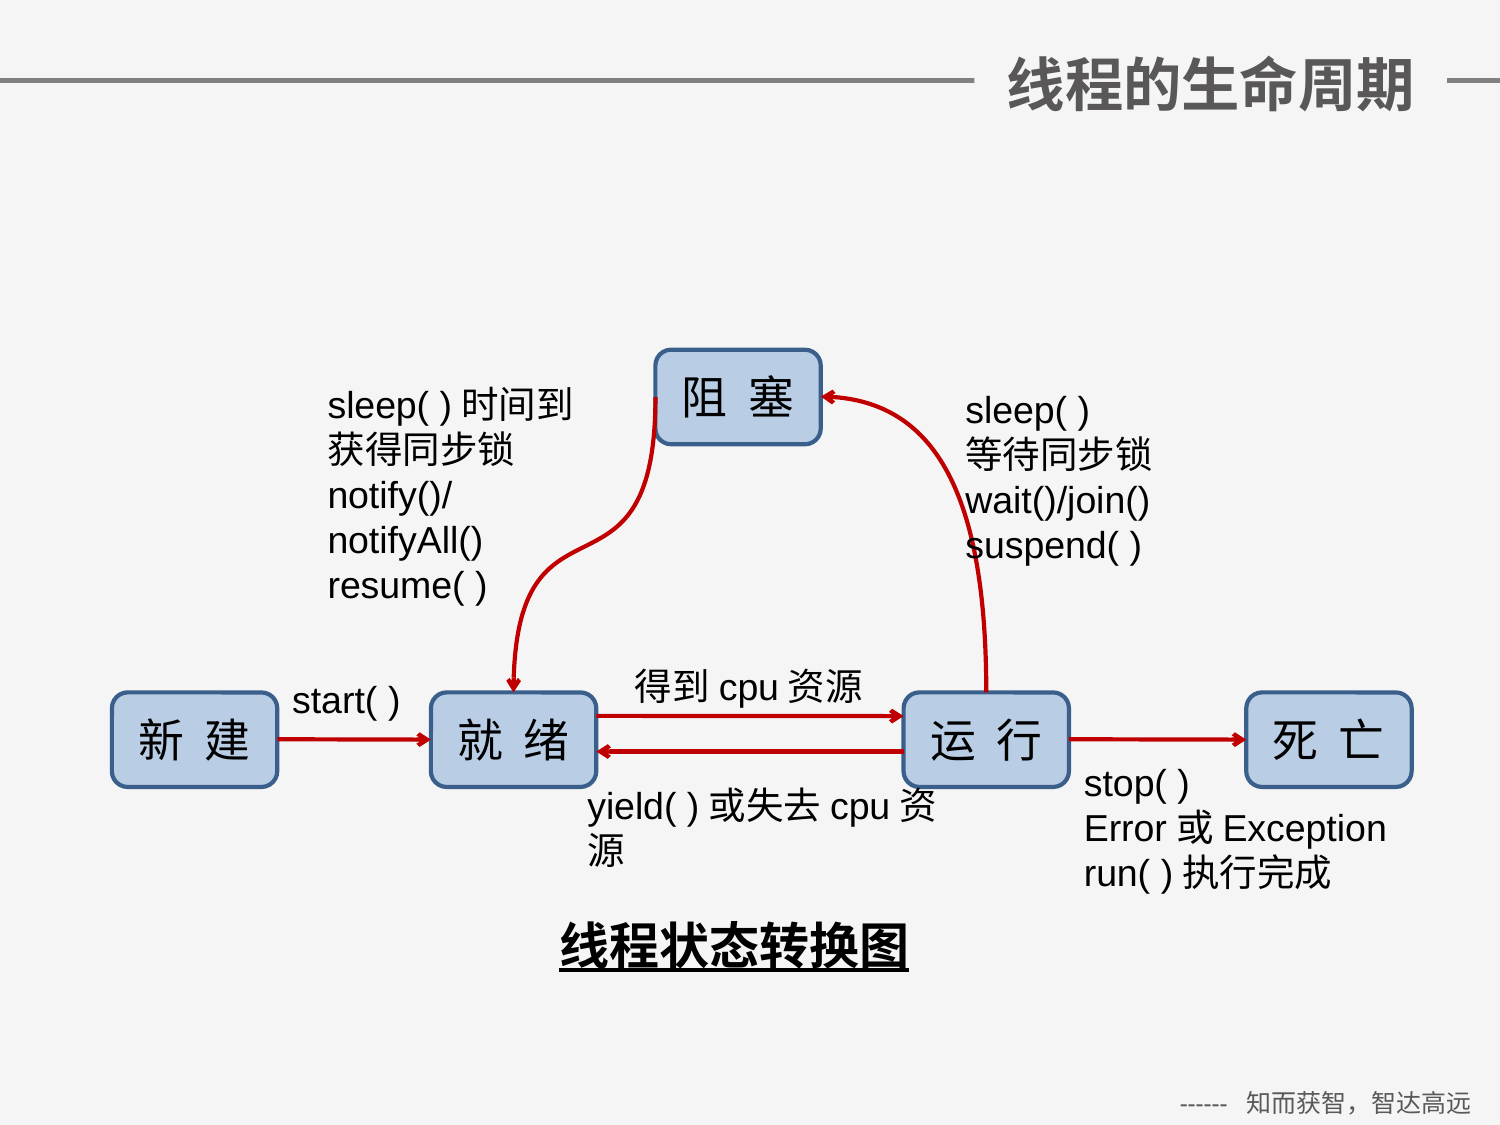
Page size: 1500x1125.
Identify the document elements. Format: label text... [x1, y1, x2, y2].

text_box yield( )或失去cpu资源 [572, 775, 975, 880]
text_box 得到cpu资源 [620, 655, 892, 714]
text_box [109, 690, 280, 790]
text_box [428, 690, 599, 790]
text_box [901, 690, 1072, 775]
text_box sleep( ) 等待同步锁 wait()/join() suspend( ) [950, 379, 1270, 574]
title 线程的生命周期 [974, 35, 1447, 131]
text_box 阻 塞 [667, 361, 821, 432]
text_box 新 建 [123, 704, 278, 775]
text_box sleep( )时间到 获得同步锁 notify()/notifyAll() resume( ) [312, 373, 621, 614]
text_box 线程状态转换图 [544, 907, 935, 982]
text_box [513, 396, 656, 693]
text_box [1244, 690, 1414, 751]
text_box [755, 461, 1052, 628]
text_box 死 亡 [1257, 704, 1412, 751]
text_box 就 绪 [442, 704, 597, 775]
text_box 运 行 [915, 704, 1069, 775]
text_box stop( ) Error或Exception run( )执行完成 [1069, 751, 1477, 902]
text_box [975, 775, 1069, 790]
text_box [653, 347, 823, 447]
text_box start( ) [277, 668, 431, 729]
